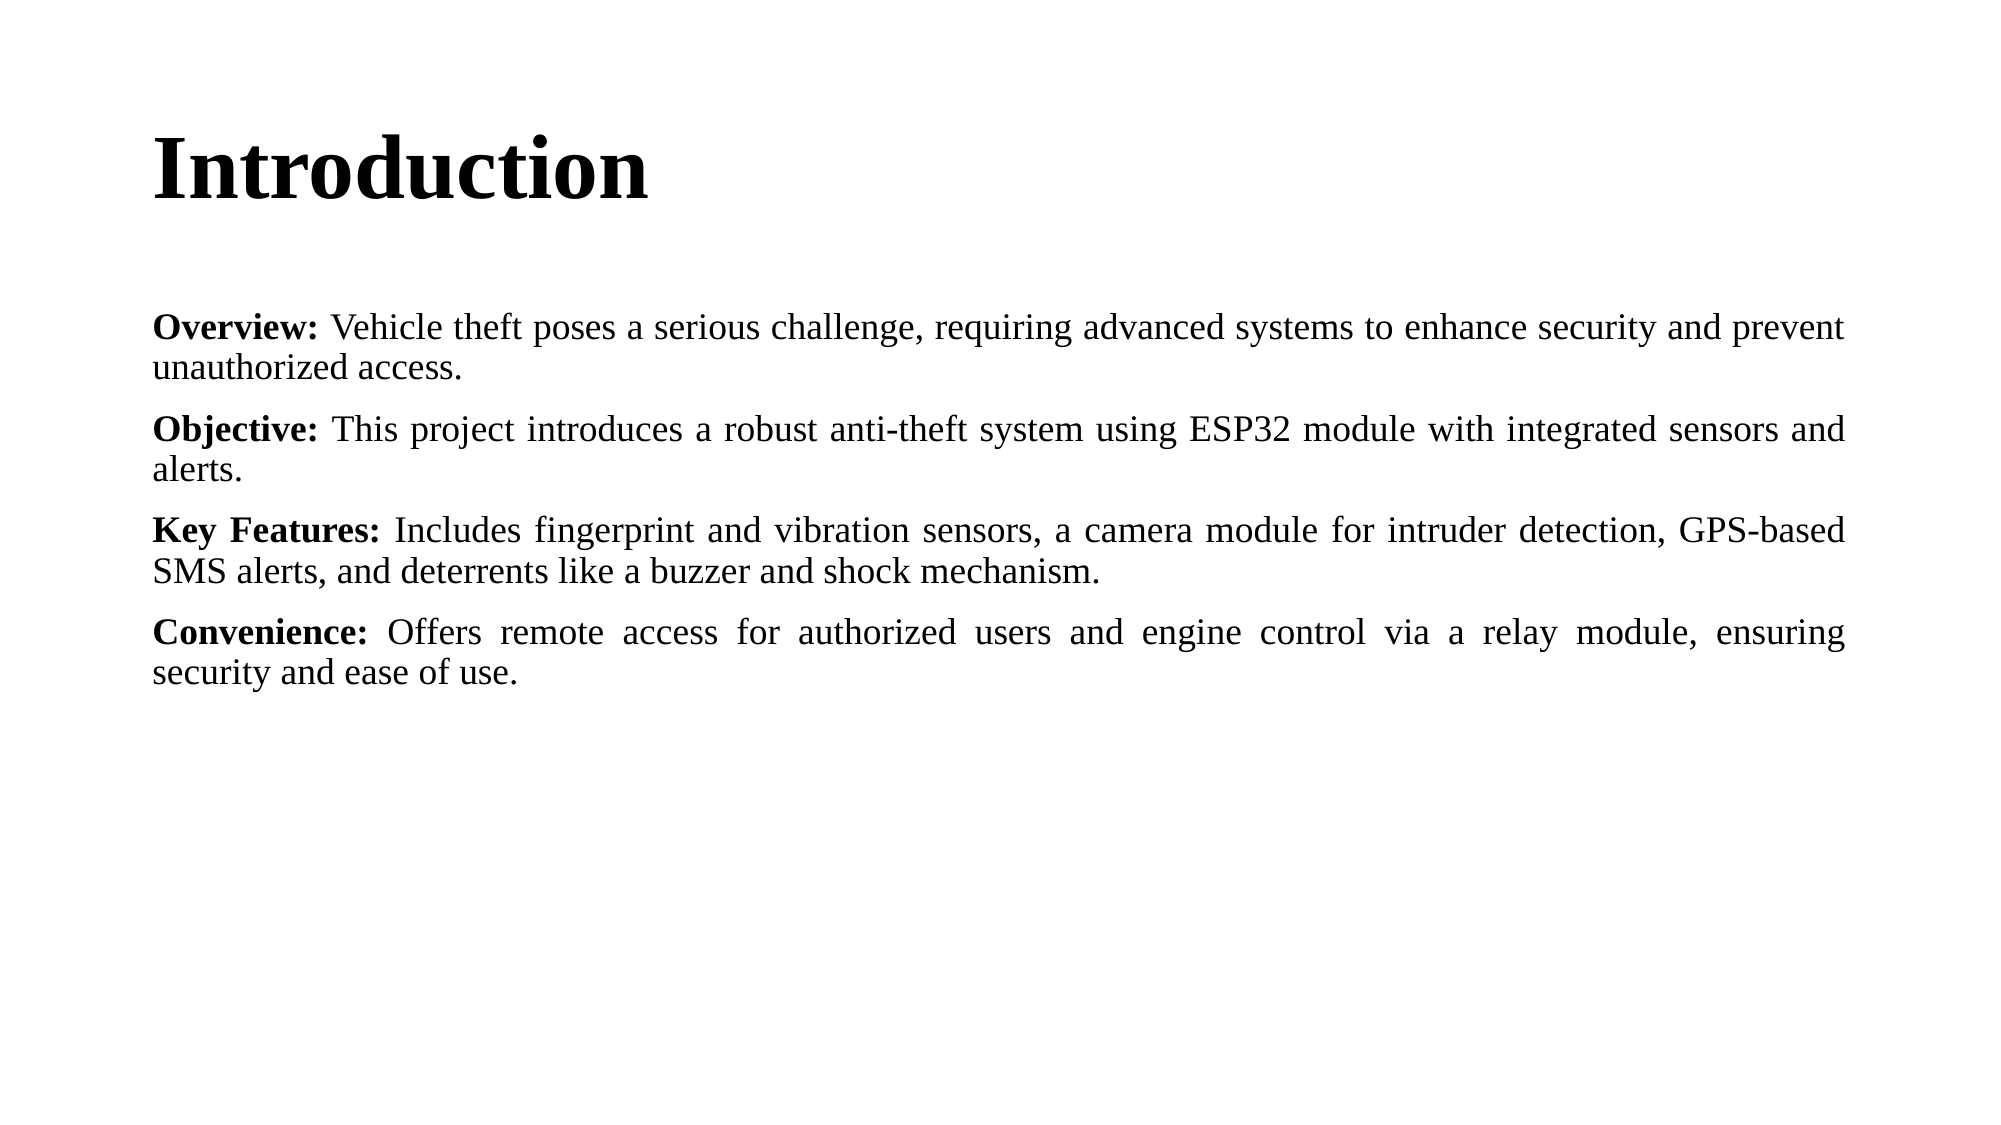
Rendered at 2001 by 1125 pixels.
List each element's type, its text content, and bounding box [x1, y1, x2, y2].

list Overview: Vehicle theft poses a serious challenge, requiring advanced systems to enhance security and prevent unauthorized access. Objective: This project introduces a robust anti-theft system using ESP32 module with integrated sensors and alerts. Key Features: Includes fingerprint and vibration sensors, a camera module for intruder detection, GPS-based SMS alerts, and deterrents like a buzzer and shock mechanism. Convenience: Offers remote access for authorized users and engine control via a relay module, ensuring security and ease of use. [137, 299, 1863, 1014]
title Introduction [137, 59, 1863, 278]
